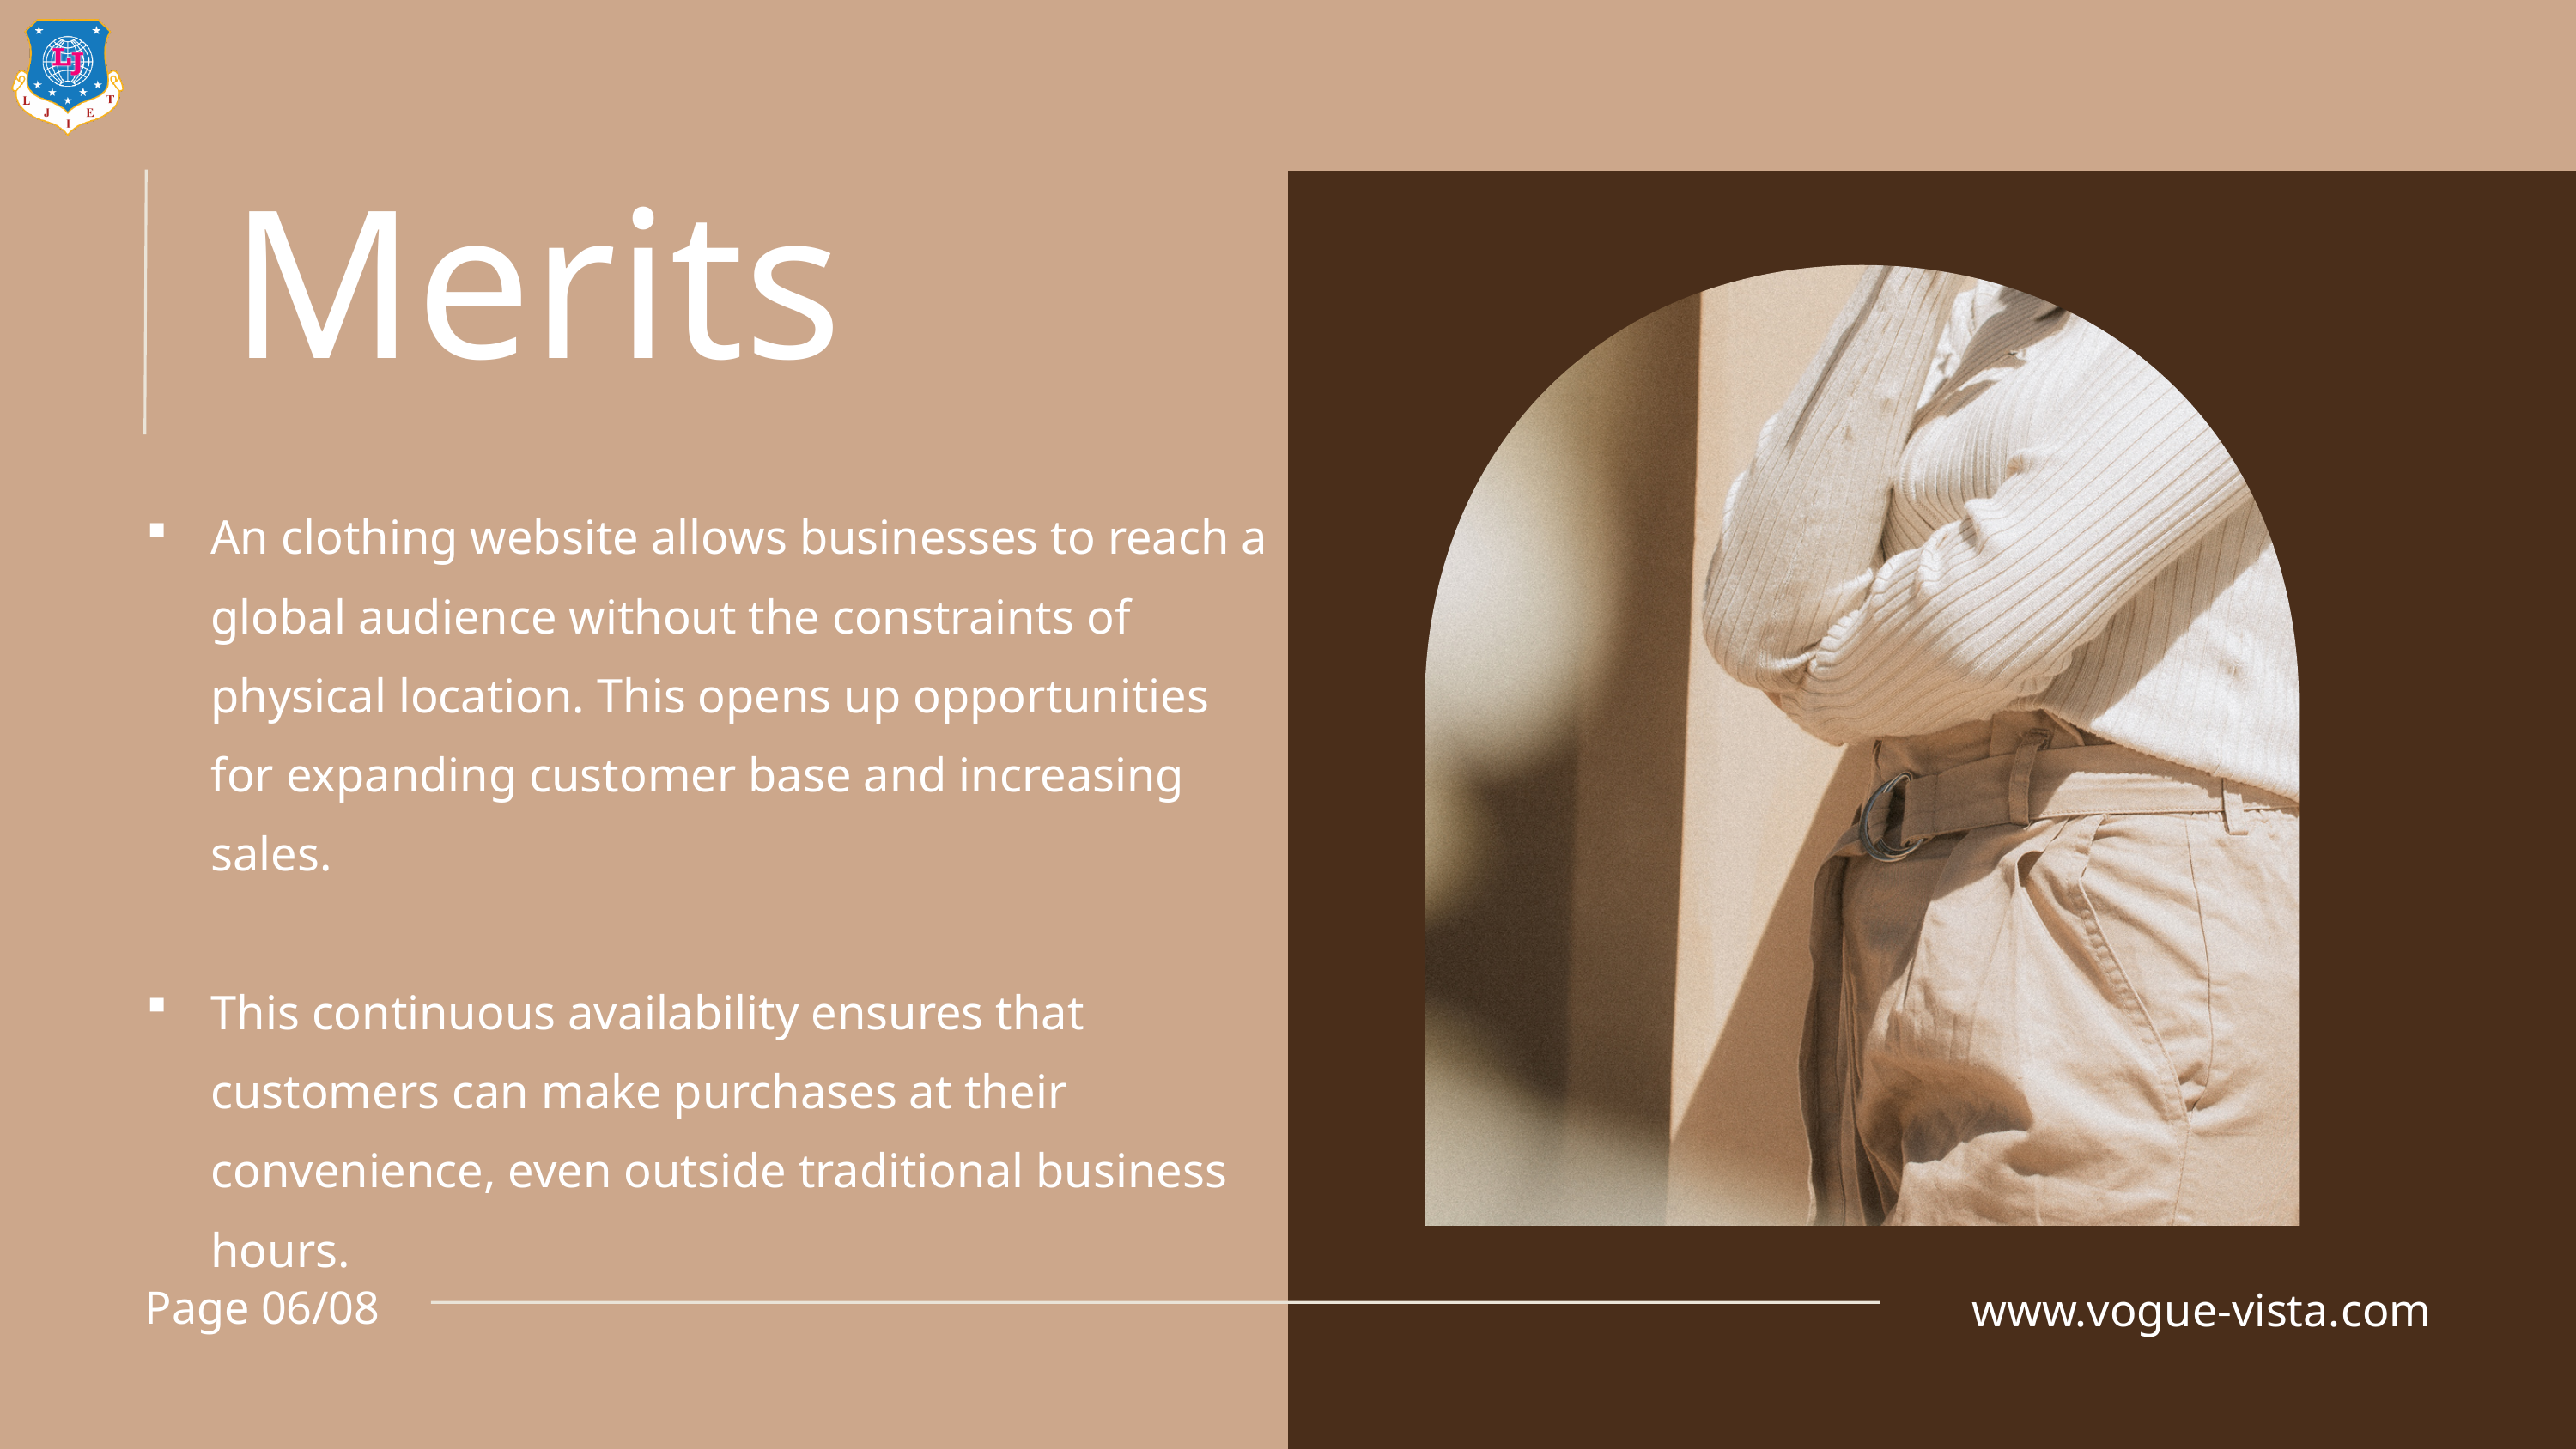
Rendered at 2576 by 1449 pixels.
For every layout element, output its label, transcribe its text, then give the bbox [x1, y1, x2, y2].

picture [10, 18, 124, 136]
text_box Page 06/08 [144, 1270, 456, 1334]
text_box Merits [229, 216, 1236, 400]
text_box An clothing website allows businesses to reach a global audience without the constraints of physical location. This opens up opportunities for expanding customer base and increasing sales. This continuous availability ensures that customers can make purchases at their convenience, even outside traditional business hours. [146, 484, 1282, 1276]
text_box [1287, 170, 2576, 1449]
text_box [1424, 264, 2300, 1226]
